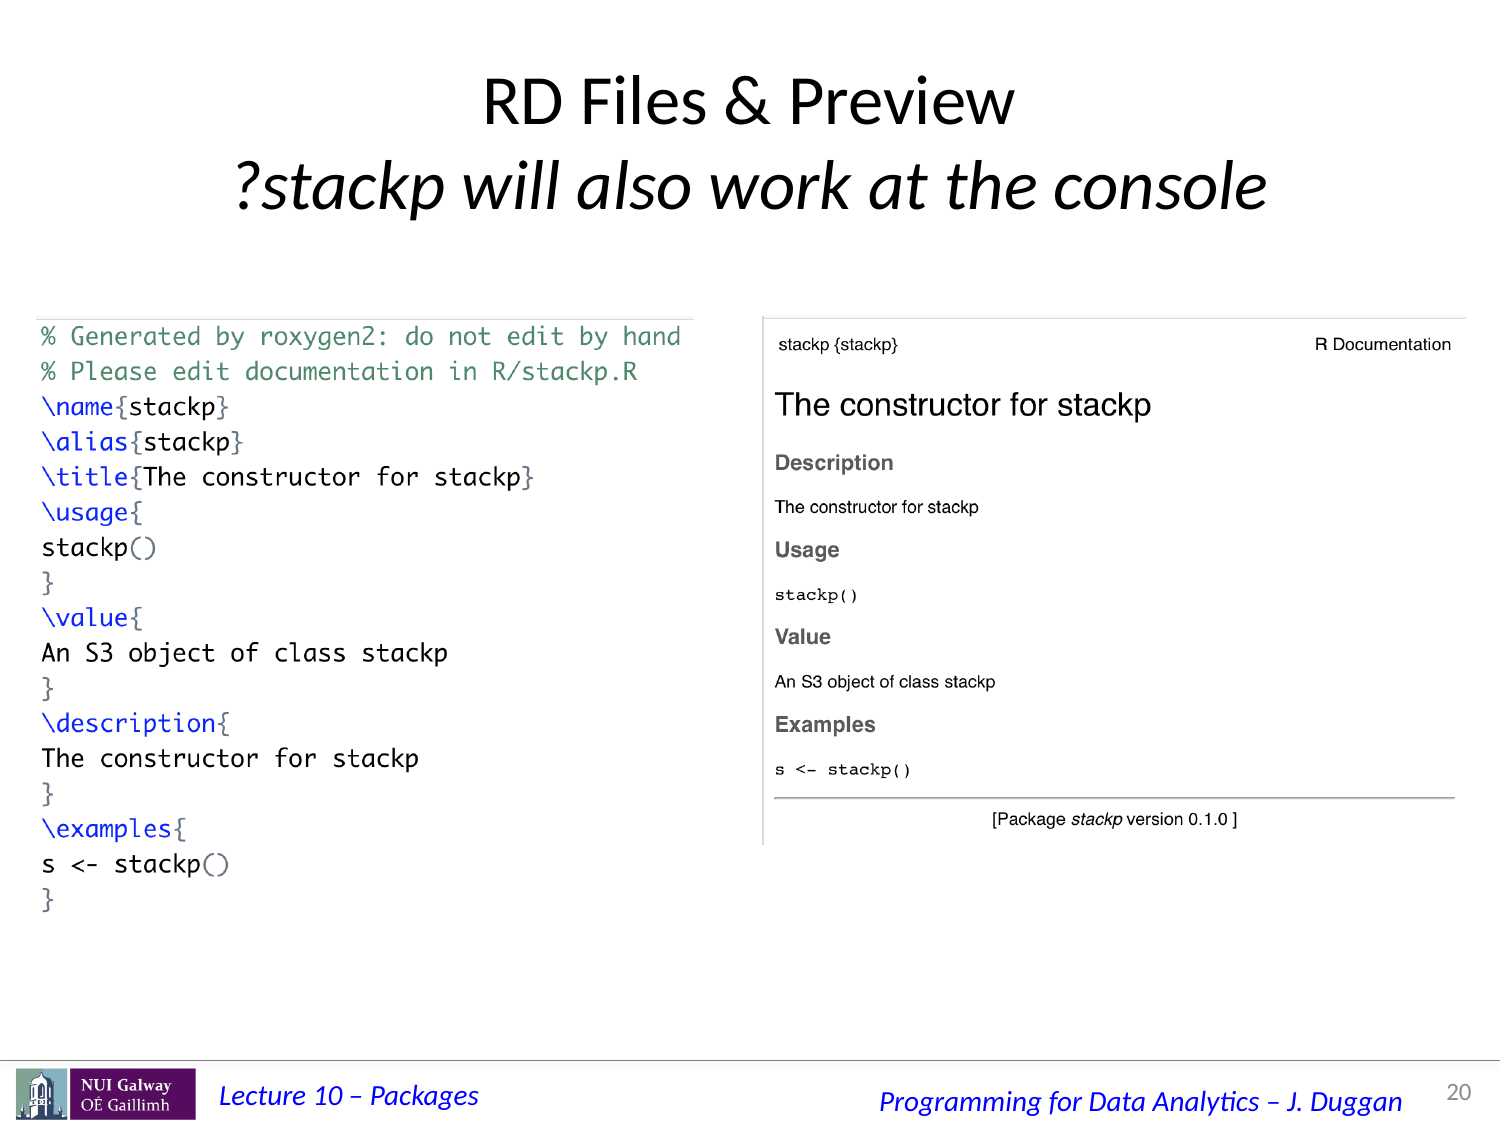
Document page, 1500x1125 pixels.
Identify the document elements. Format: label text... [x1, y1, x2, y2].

picture [762, 316, 1466, 845]
picture [36, 316, 695, 920]
slide_number 20 [1425, 1060, 1487, 1120]
picture [15, 1066, 197, 1120]
title RD Files & Preview ?stackp will also work at the console [75, 45, 1425, 233]
